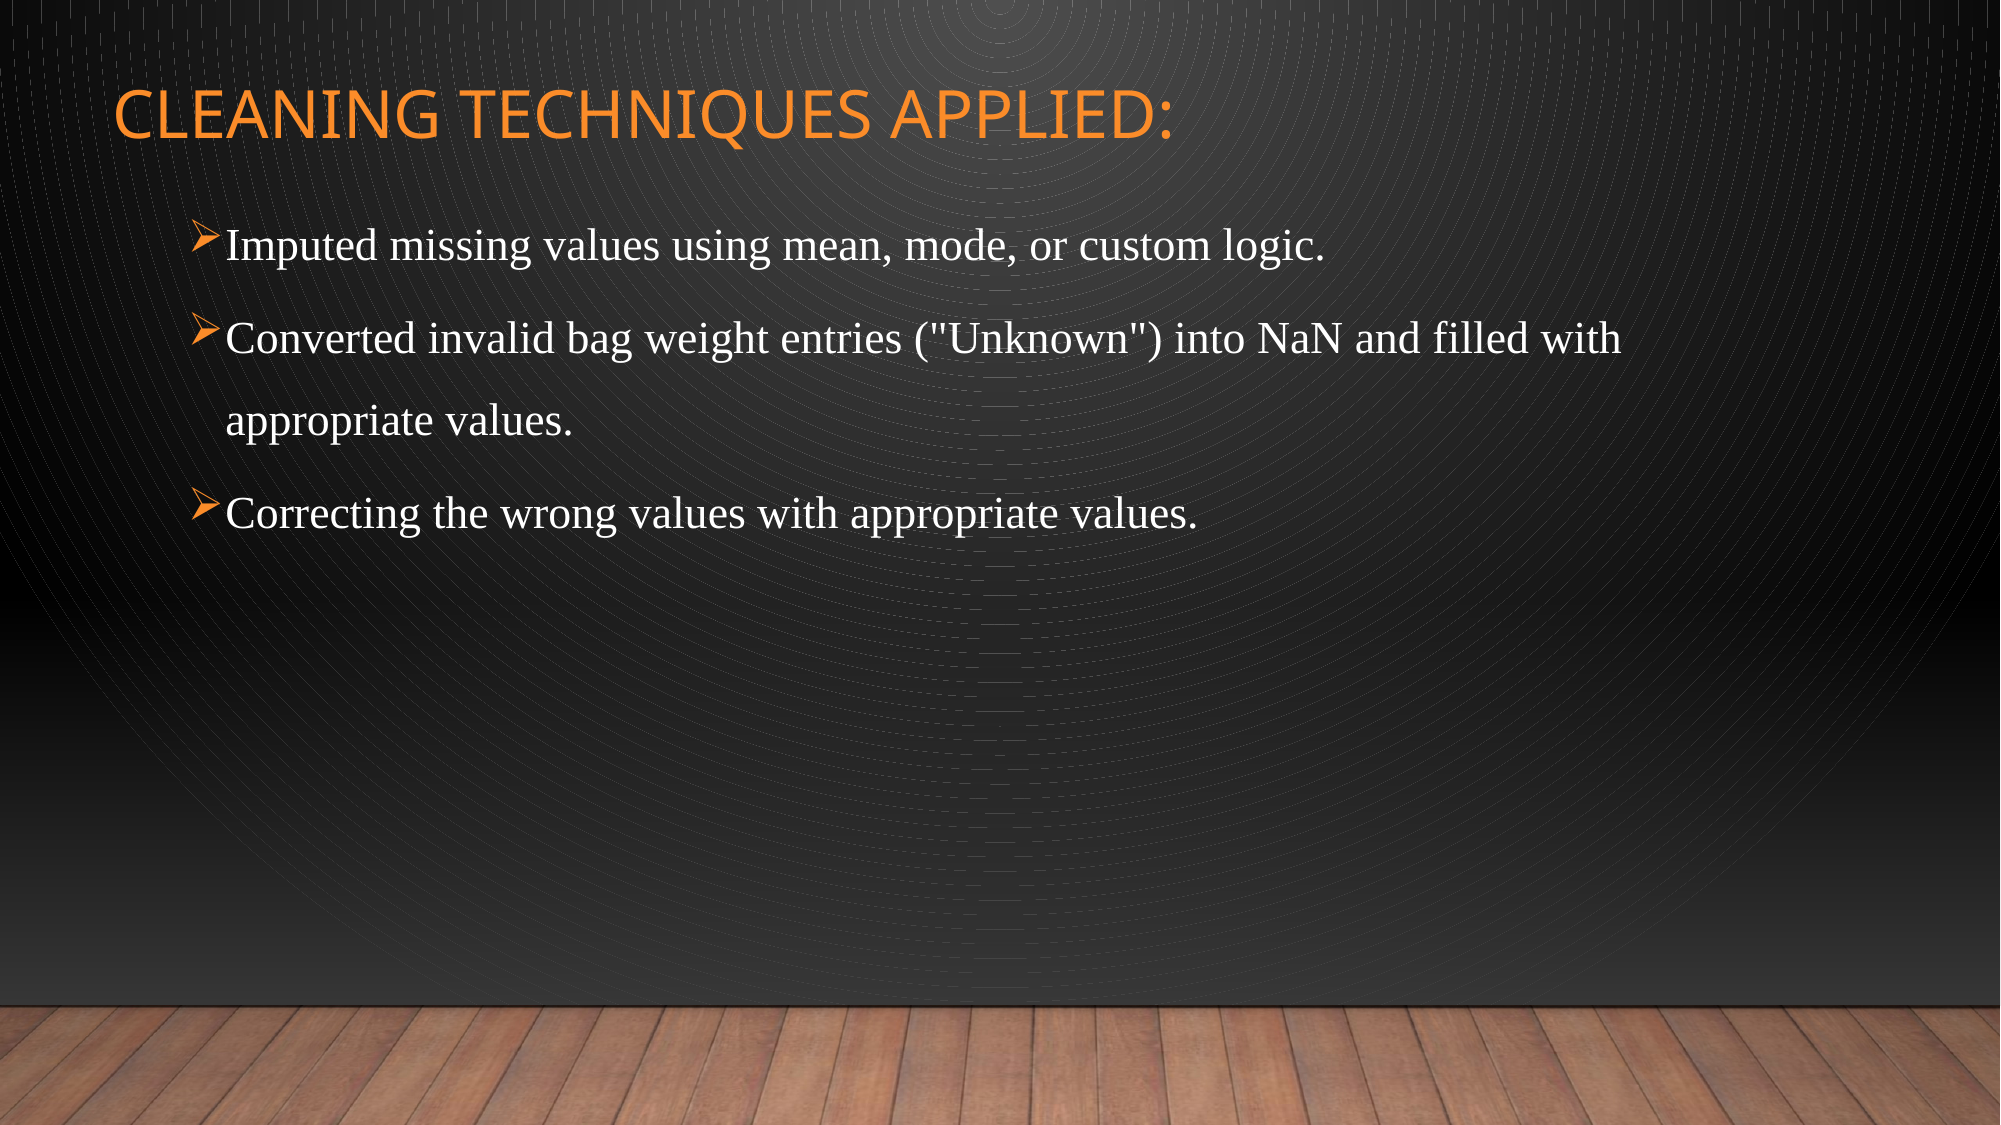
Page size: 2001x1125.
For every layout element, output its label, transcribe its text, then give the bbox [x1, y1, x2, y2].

title Cleaning Techniques Applied: [97, 31, 1623, 179]
picture [0, 1005, 2000, 1125]
list Imputed missing values using mean, mode, or custom logic. Converted invalid bag weight entries ("Unknown") into NaN and filled with appropriate values. Correcting the wrong values with appropriate values. [97, 179, 1847, 1006]
